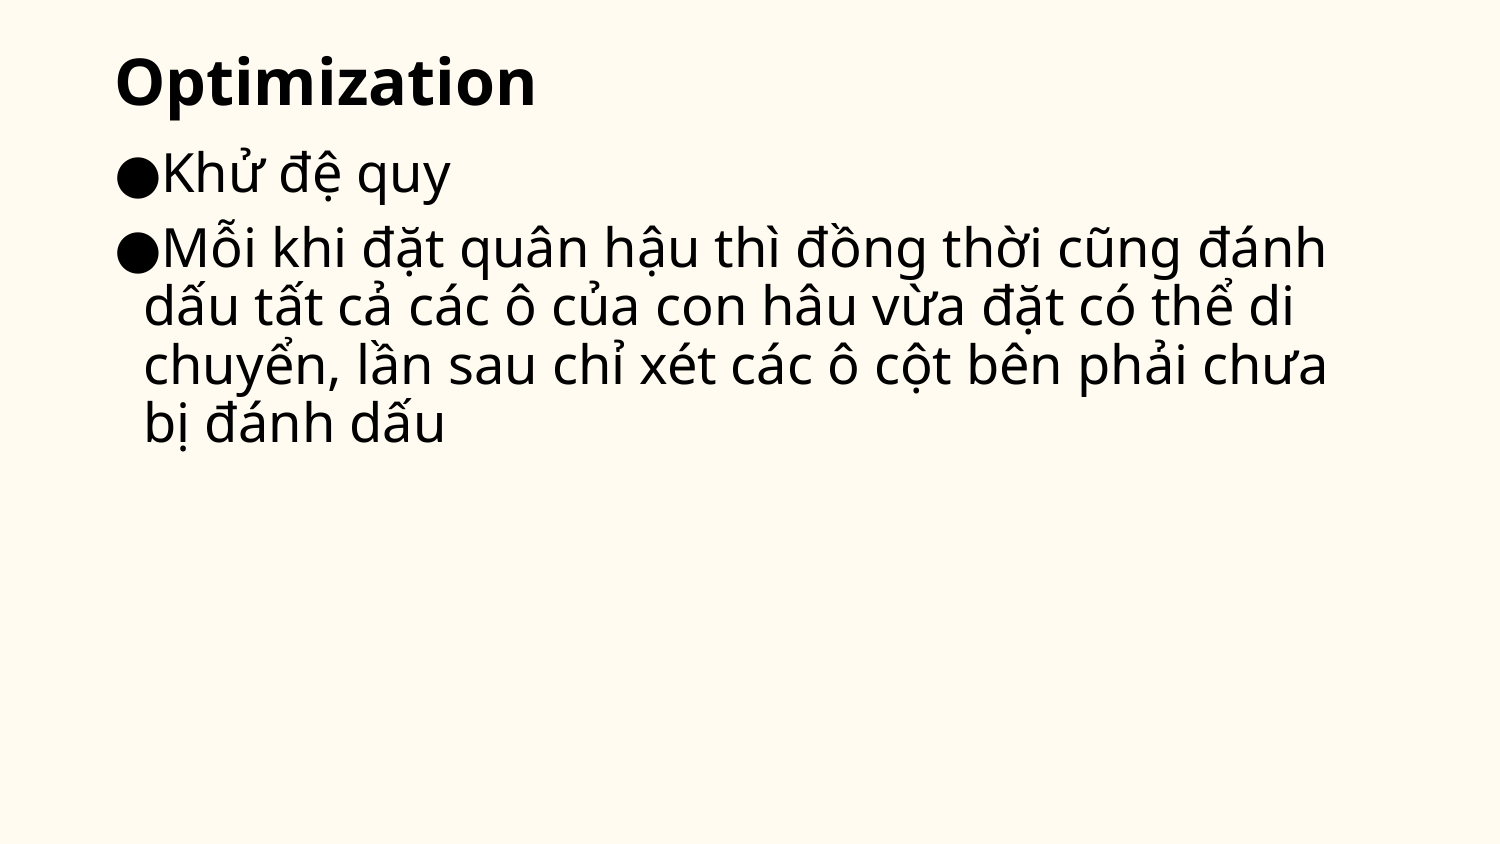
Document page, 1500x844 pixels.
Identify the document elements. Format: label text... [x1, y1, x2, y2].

title Optimization [103, 44, 1397, 124]
list Khử đệ quy Mỗi khi đặt quân hậu thì đồng thời cũng đánh dấu tất cả các ô của con hâu vừa đặt có thể di chuyển, lần sau chỉ xét các ô cột bên phải chưa bị đánh dấu [103, 139, 1397, 760]
